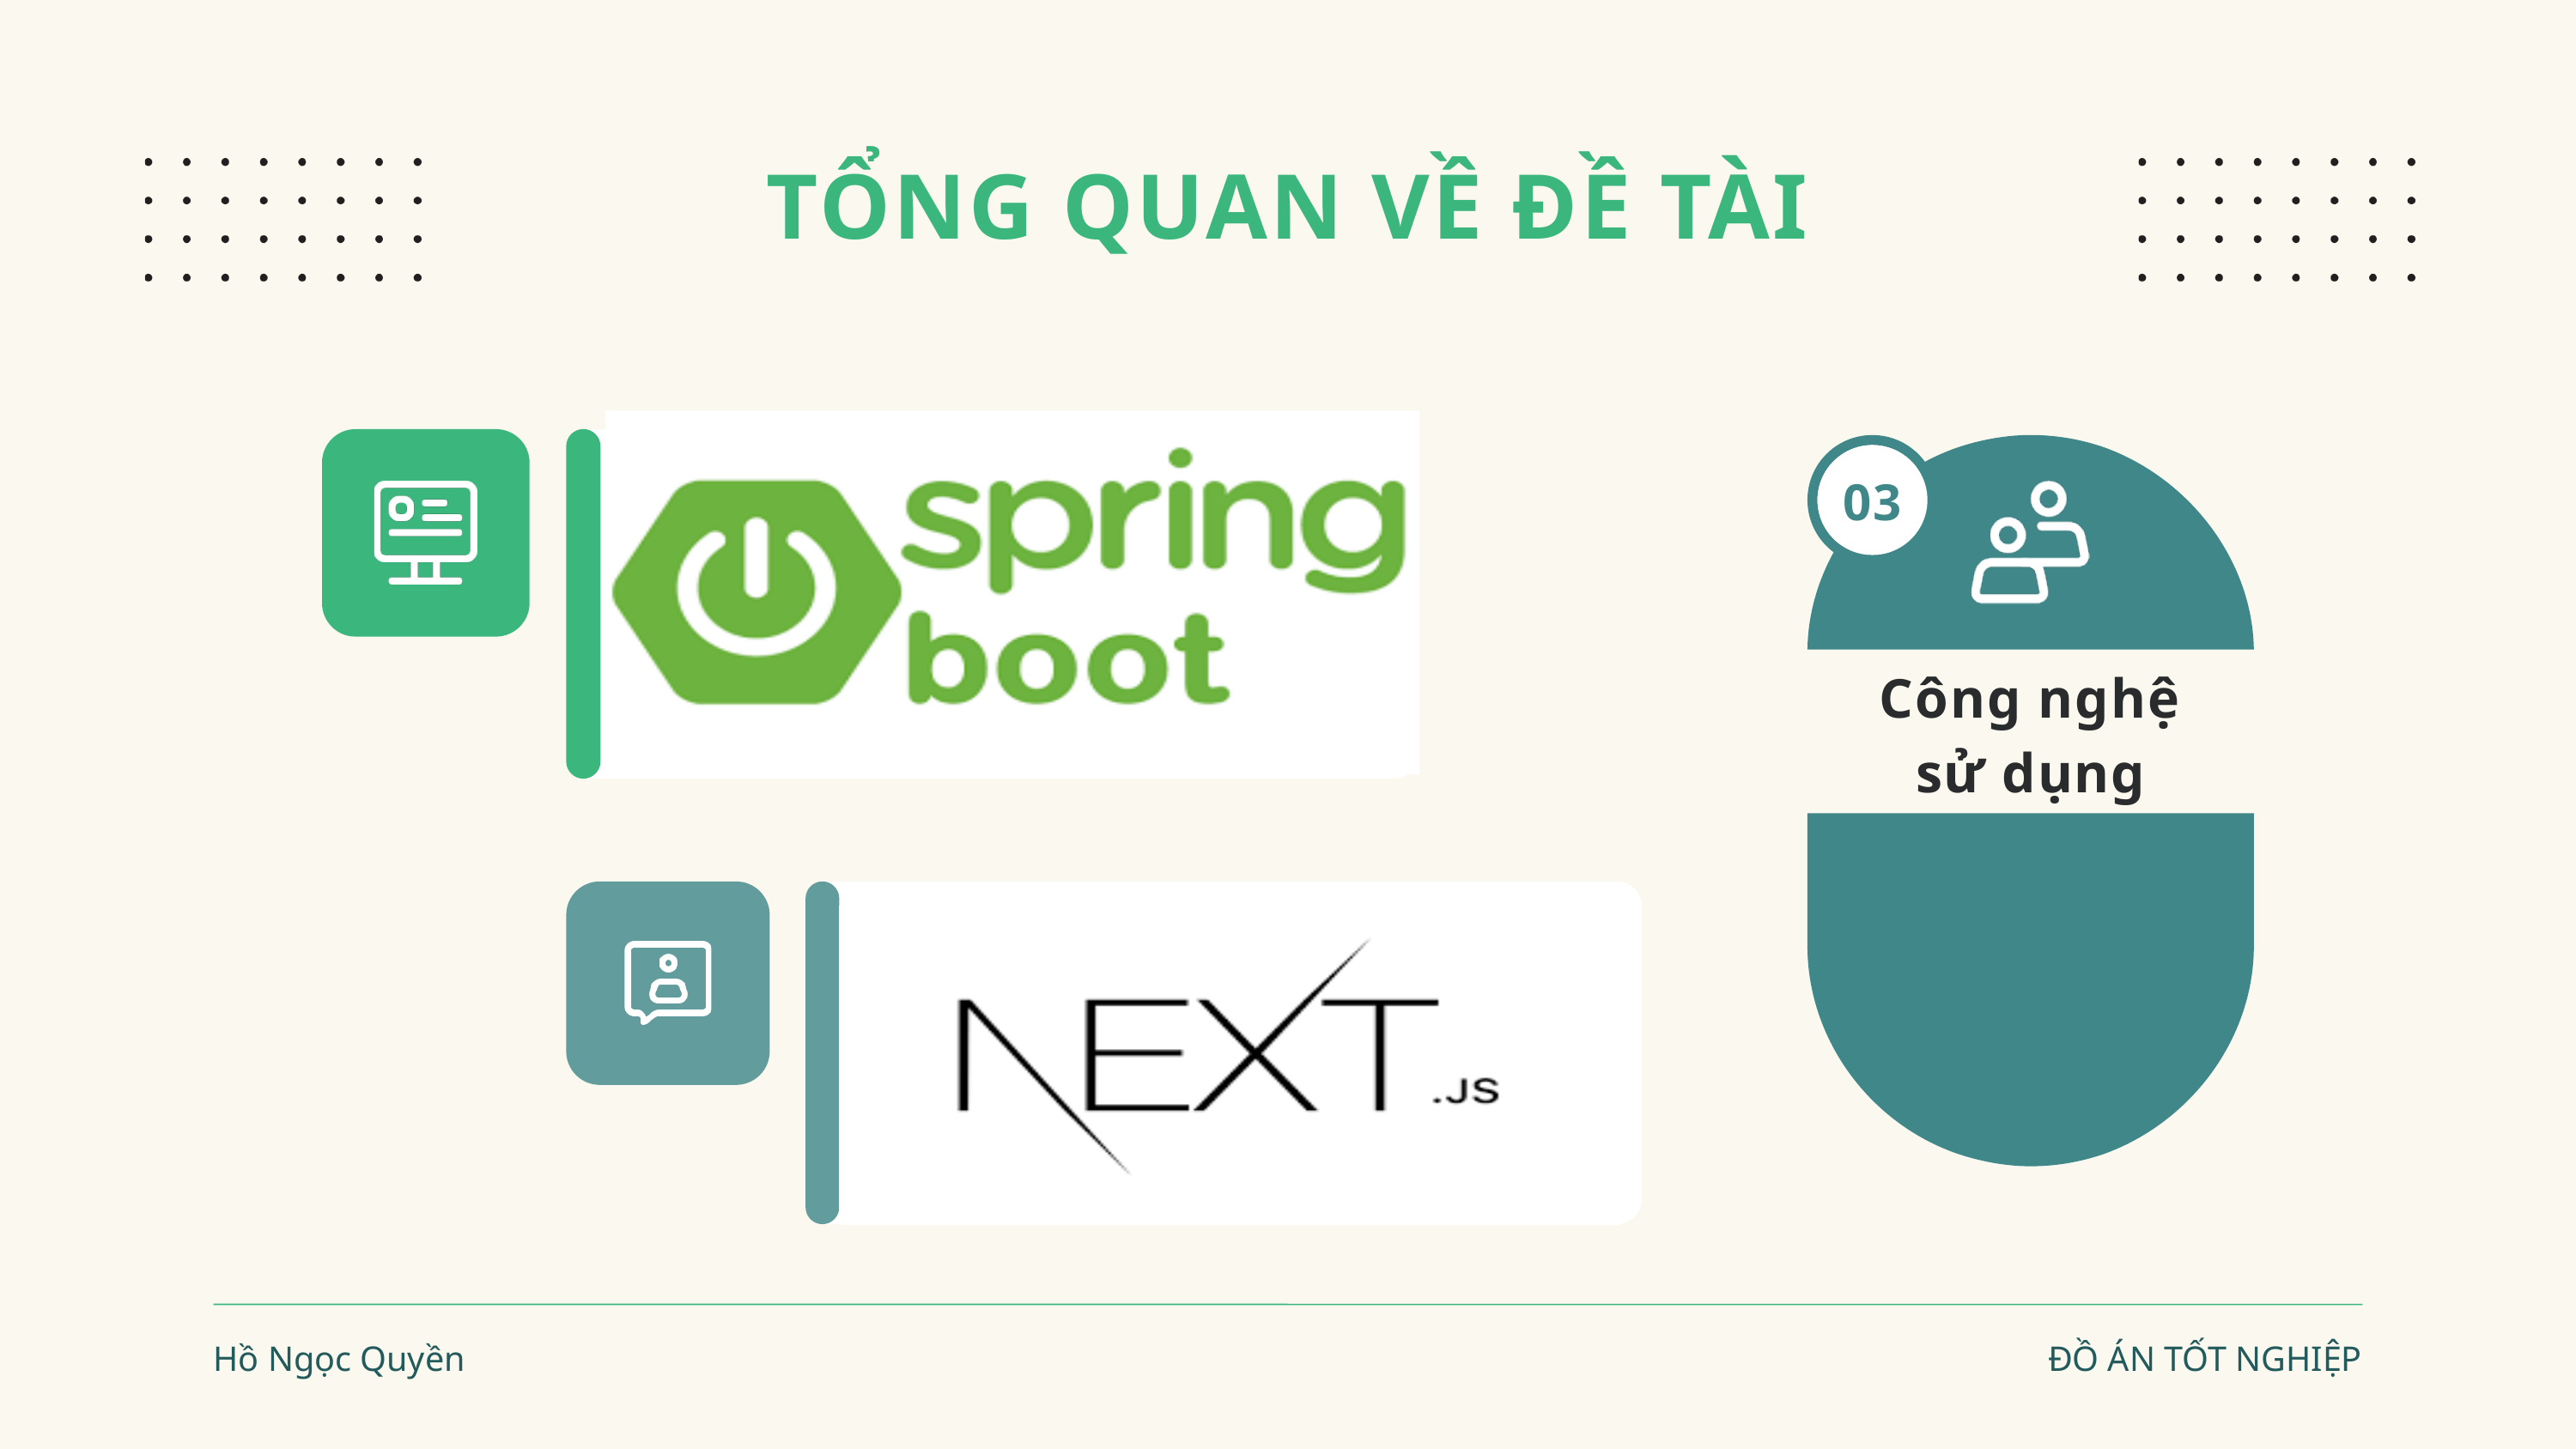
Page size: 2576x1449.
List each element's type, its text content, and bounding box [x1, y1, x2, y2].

text_box ĐỒ ÁN TỐT NGHIỆP [1736, 1325, 2363, 1379]
text_box [144, 158, 438, 294]
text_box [566, 428, 601, 779]
picture [839, 906, 1621, 1225]
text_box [566, 881, 770, 1086]
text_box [1807, 434, 1938, 566]
text_box Công nghệ sử dụng [1846, 657, 2215, 804]
text_box Hồ Ngọc Quyền [213, 1325, 741, 1379]
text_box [1807, 813, 2255, 1167]
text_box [840, 881, 1643, 1225]
text_box [2138, 158, 2432, 294]
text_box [321, 428, 530, 637]
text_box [1807, 434, 2255, 650]
picture [605, 410, 1419, 774]
text_box TỔNG QUAN VỀ ĐỀ TÀI [685, 131, 1891, 257]
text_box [805, 881, 840, 1225]
